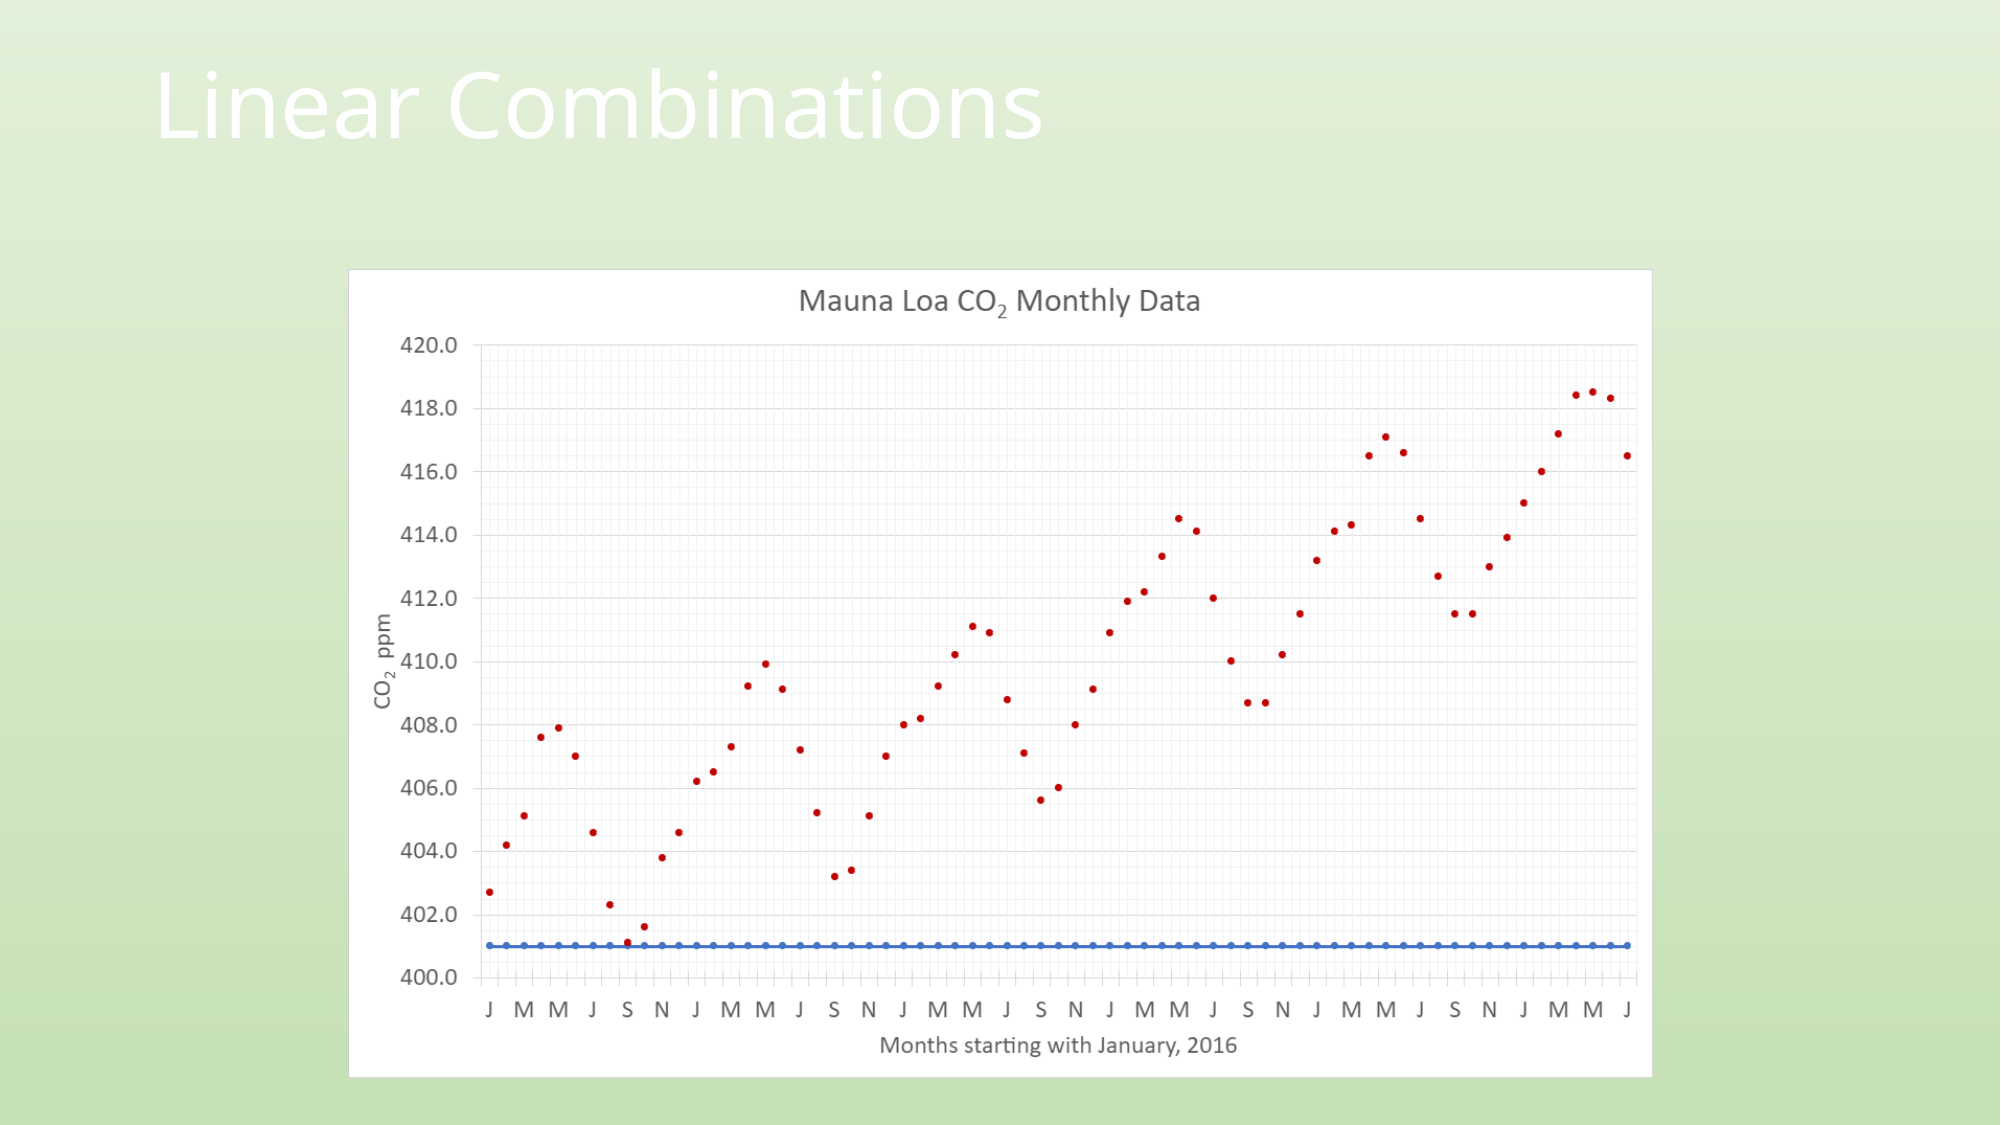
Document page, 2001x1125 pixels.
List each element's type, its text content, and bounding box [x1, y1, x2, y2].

title Linear Combinations [137, 0, 1863, 218]
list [347, 268, 1653, 1079]
